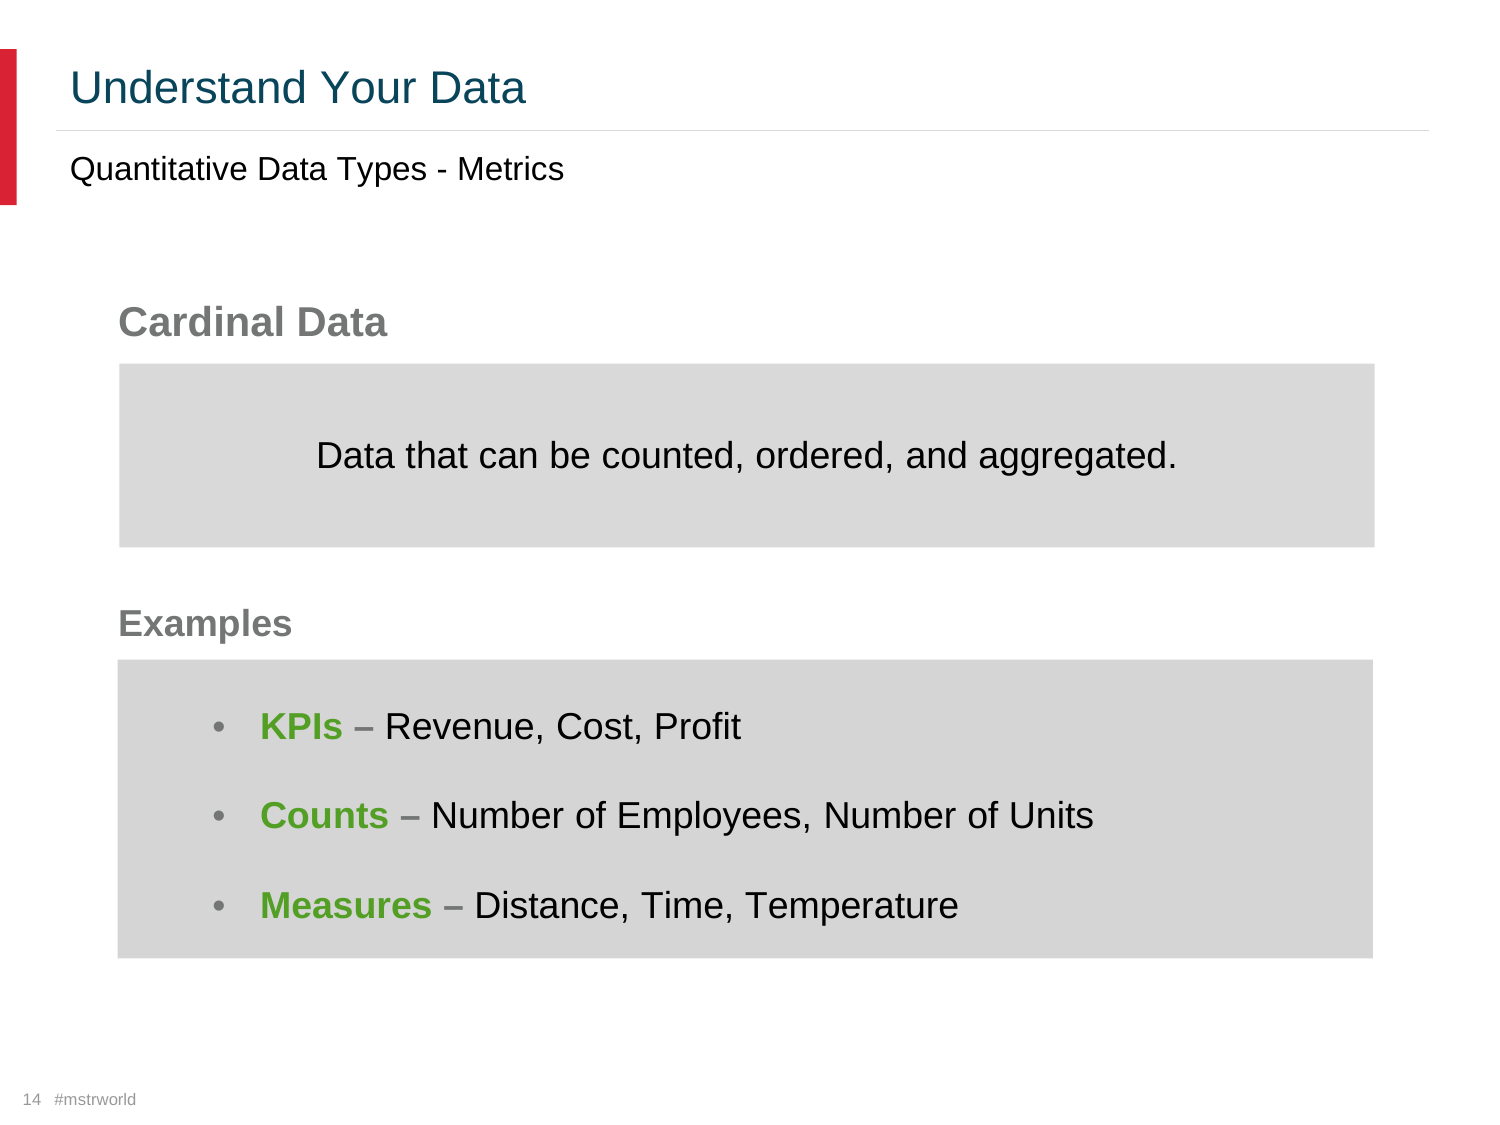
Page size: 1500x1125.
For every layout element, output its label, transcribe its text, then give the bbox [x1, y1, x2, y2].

text_box Examples [116, 603, 301, 646]
text_box Data that can be counted, ordered, and aggregated. [119, 363, 1375, 548]
text_box Cardinal Data [116, 299, 396, 346]
text_box Quantitative Data Types - Metrics [67, 151, 570, 189]
text_box • KPIs – Revenue, Cost, Profit • Counts – Number of Employees, Number of Units • Measures – Distance, Time, Temperature [117, 659, 1373, 959]
text_box 14 #mstrworld [20, 1090, 141, 1112]
text_box [0, 49, 17, 206]
text_box Understand Your Data [67, 64, 530, 115]
